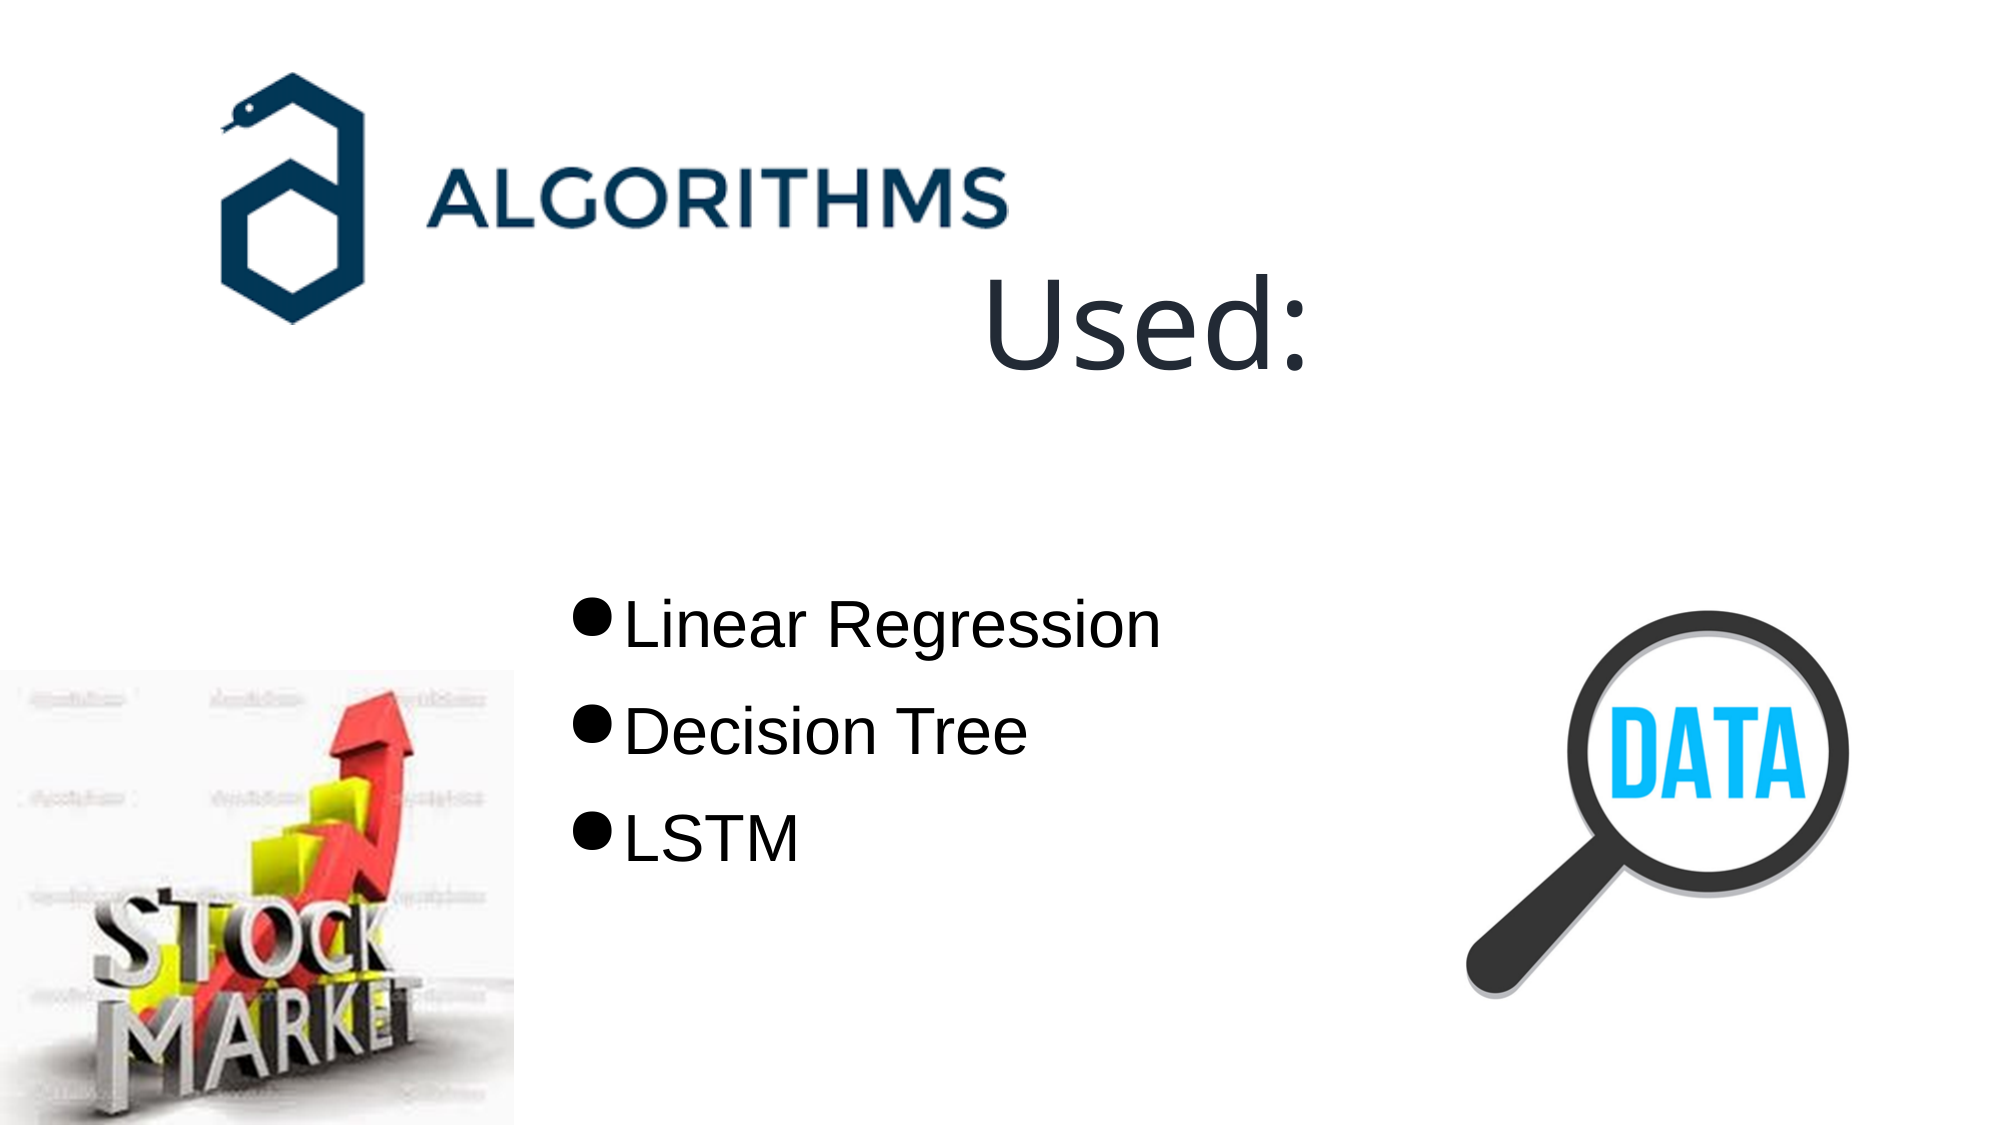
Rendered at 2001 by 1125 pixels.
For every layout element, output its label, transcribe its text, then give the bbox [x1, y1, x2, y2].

title Used: [395, 245, 1896, 404]
text_box Linear Regression Decision Tree LSTM [563, 578, 1380, 982]
picture [0, 670, 514, 1125]
picture [1457, 605, 1853, 1012]
picture [220, 72, 1009, 325]
